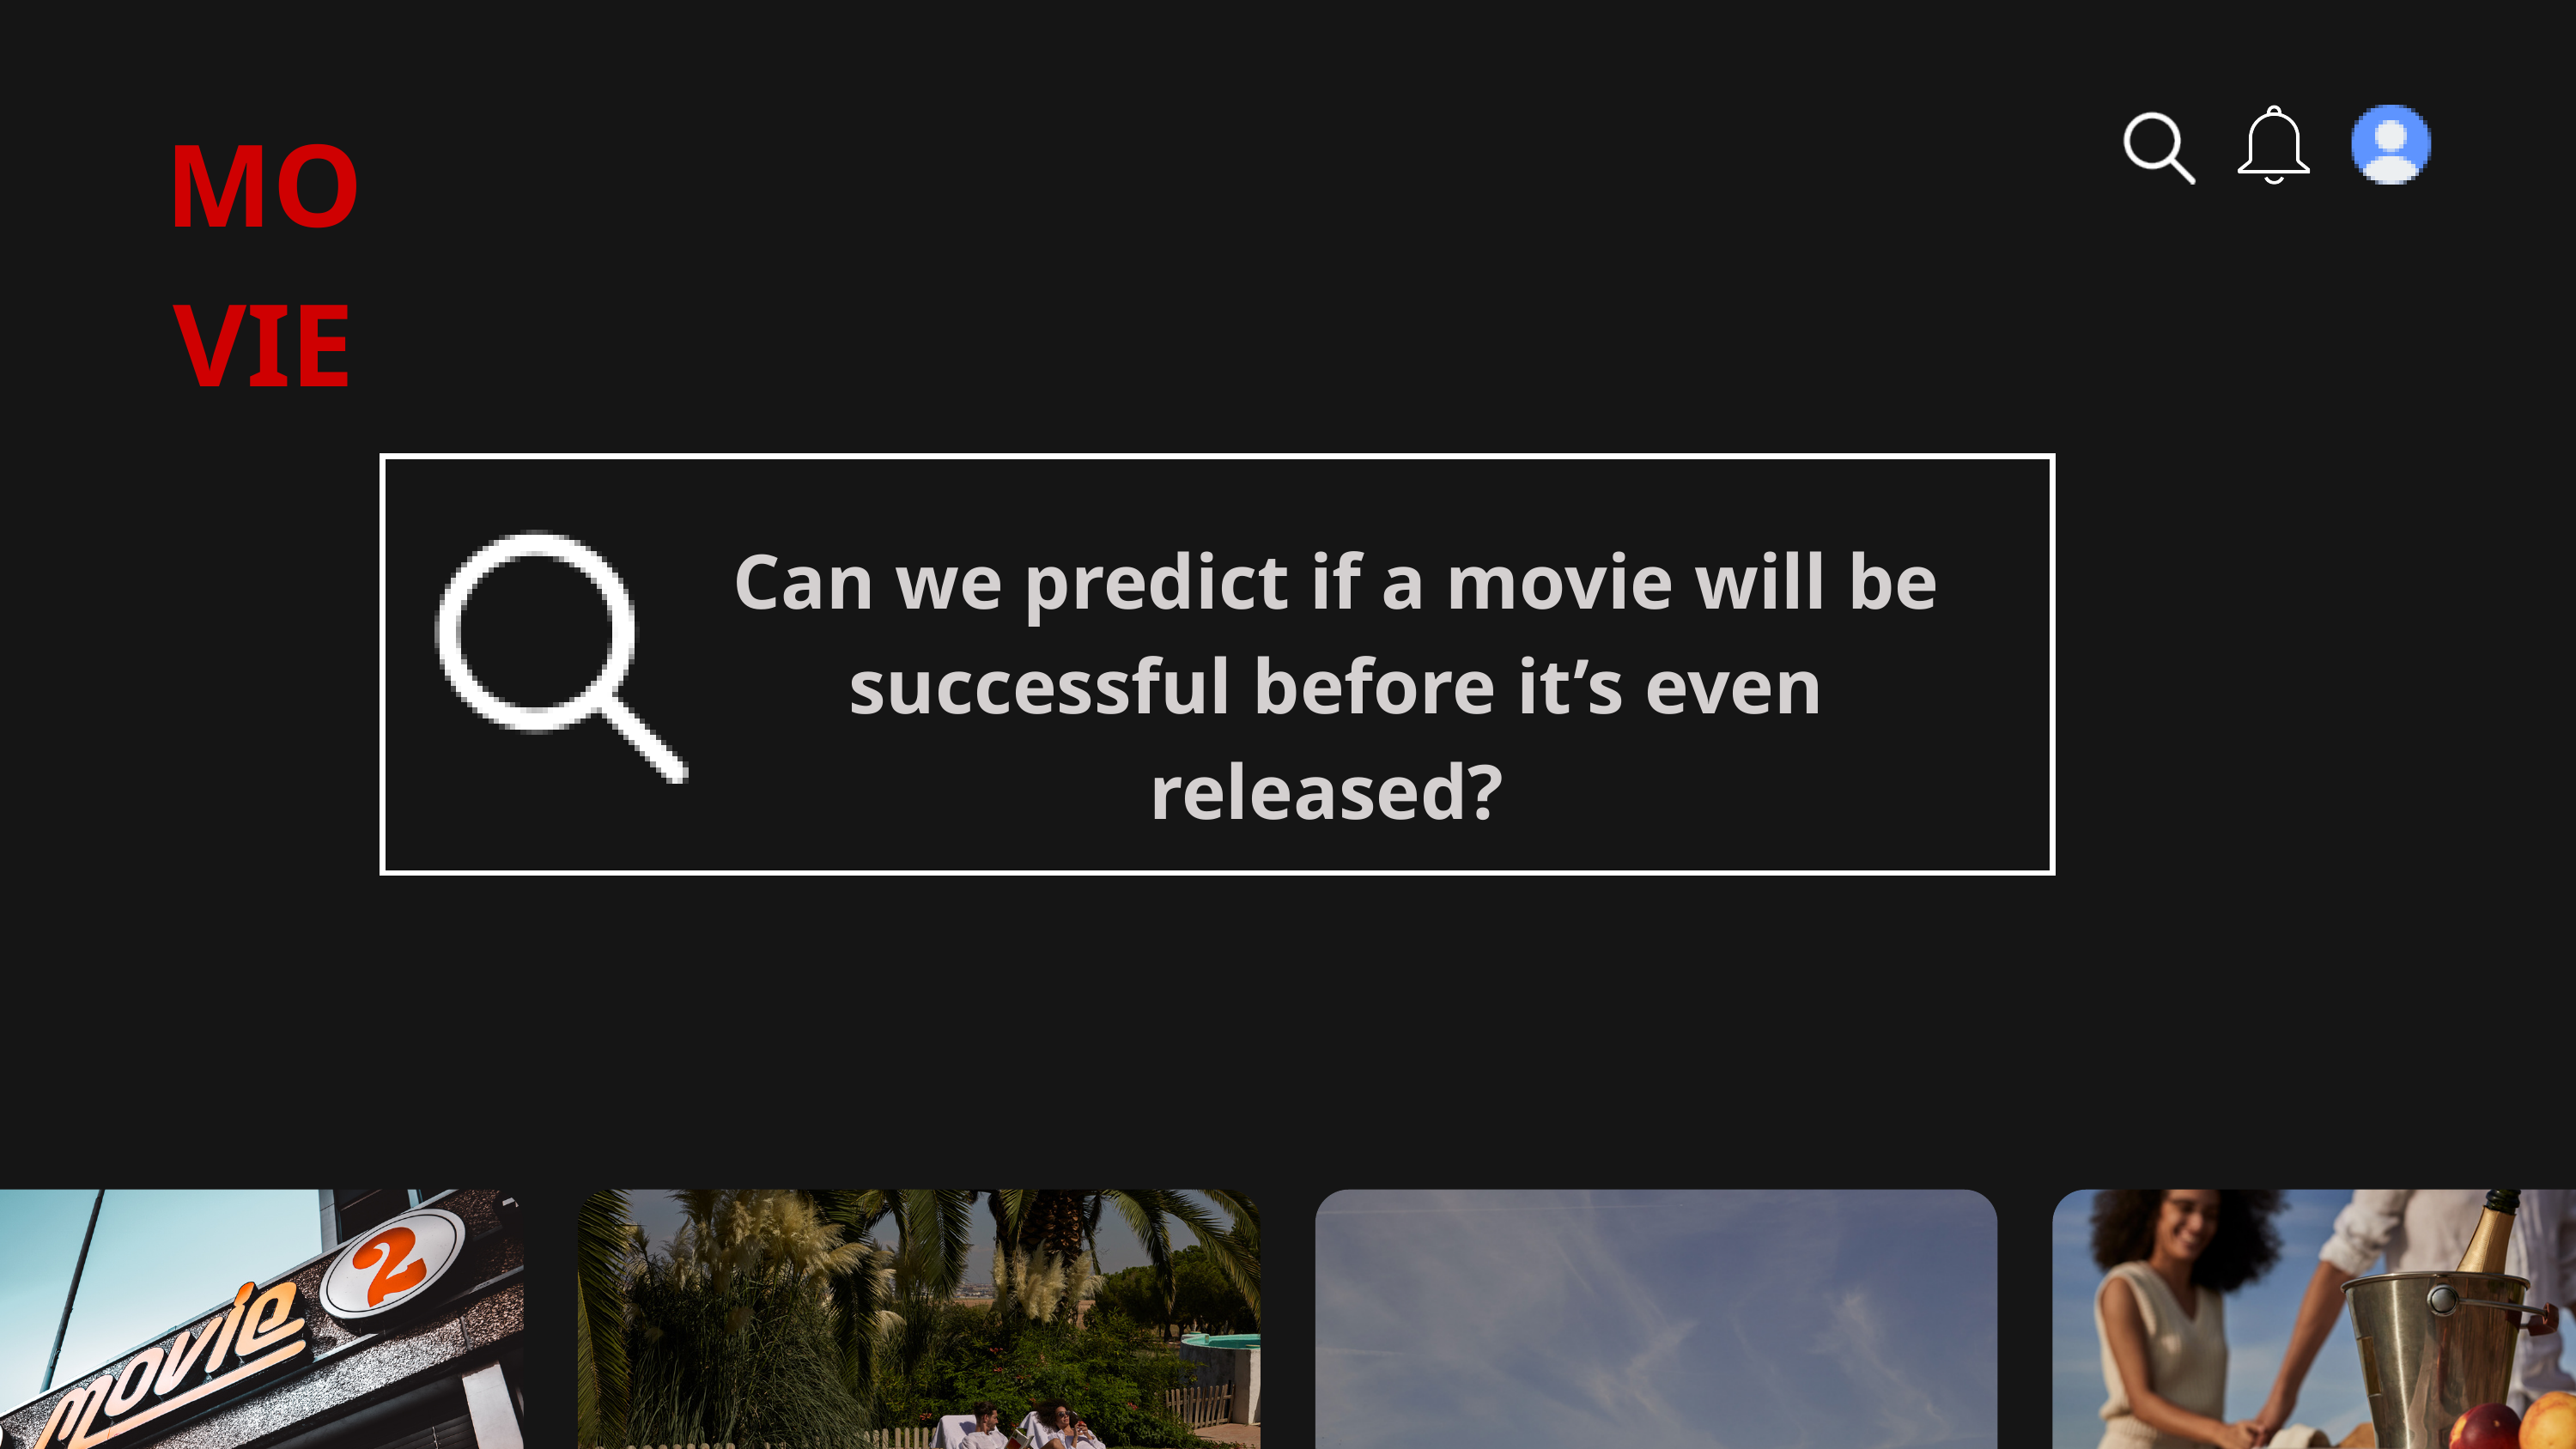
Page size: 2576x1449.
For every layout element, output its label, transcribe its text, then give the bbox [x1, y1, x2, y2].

text_box [2122, 110, 2196, 185]
text_box MOVIE [144, 90, 383, 410]
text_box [382, 456, 2053, 874]
text_box [2238, 105, 2311, 185]
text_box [0, 1189, 524, 1449]
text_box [577, 1189, 1261, 1449]
text_box [2351, 105, 2432, 185]
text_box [1315, 1189, 1998, 1449]
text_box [2052, 1189, 2576, 1449]
